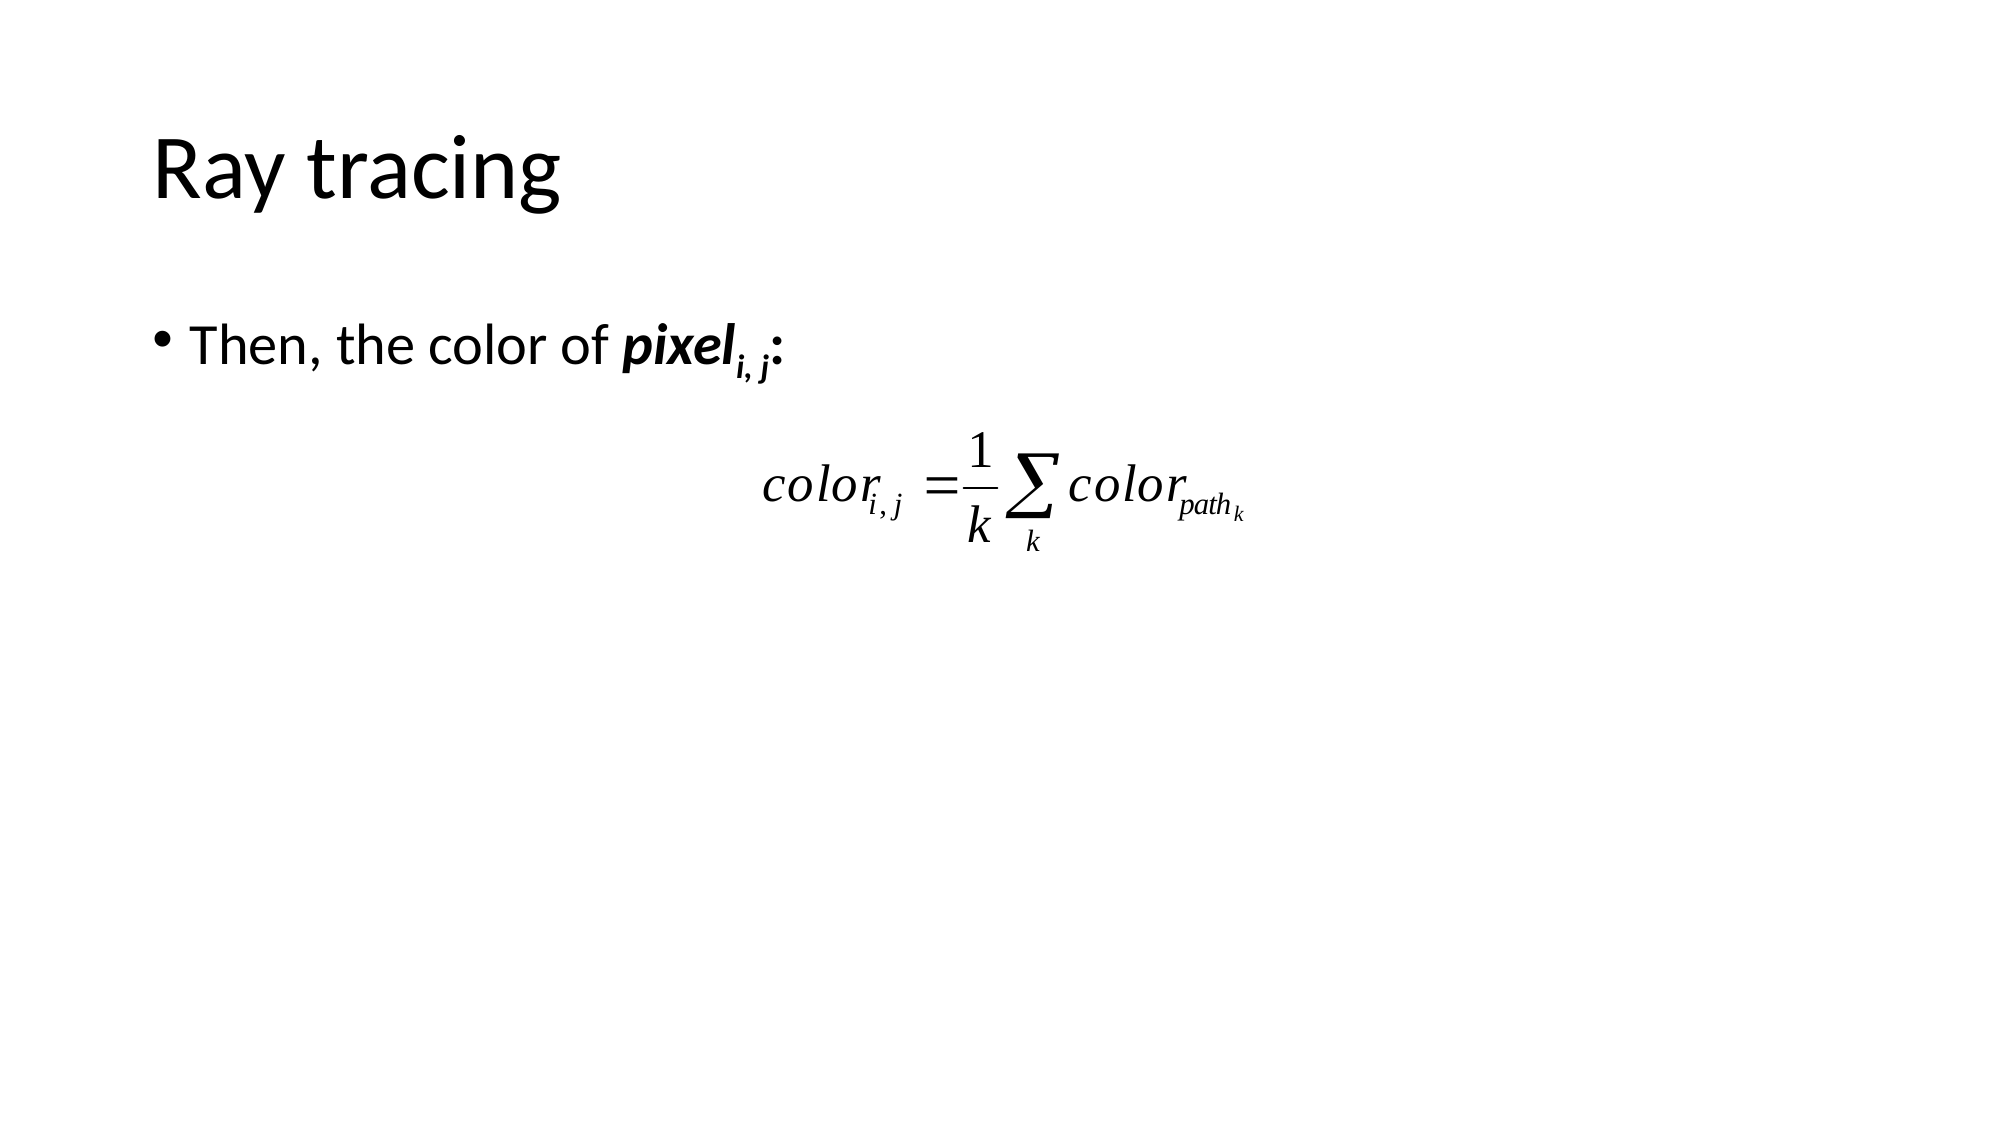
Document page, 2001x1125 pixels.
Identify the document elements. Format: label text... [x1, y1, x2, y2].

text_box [754, 416, 1266, 564]
title Ray tracing [137, 59, 1863, 278]
list Then, the color of pixeli, j: [137, 299, 1863, 1014]
